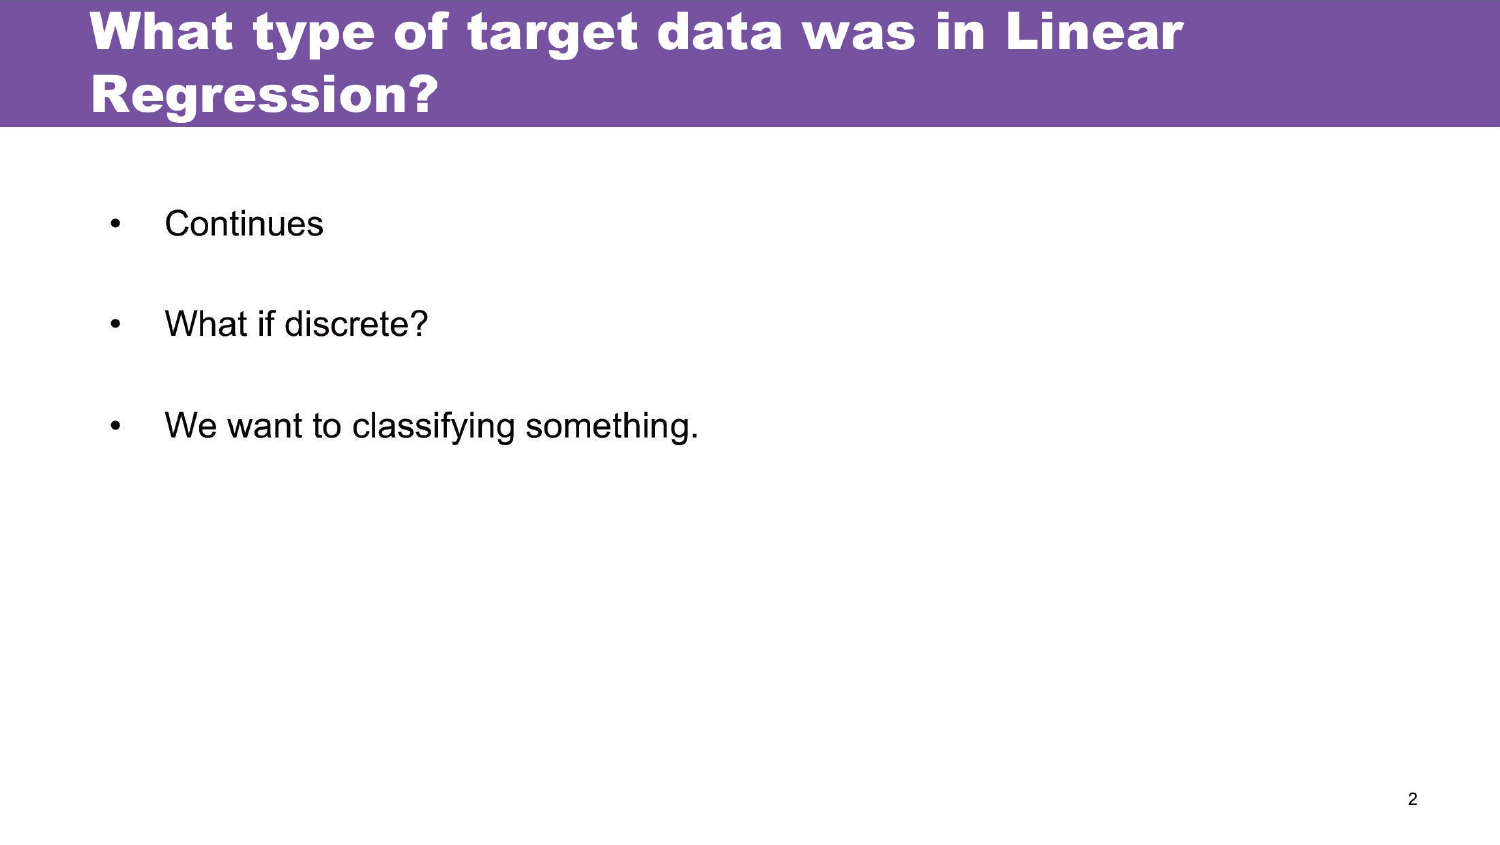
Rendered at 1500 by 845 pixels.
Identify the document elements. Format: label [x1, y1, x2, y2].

text_box [0, 0, 1500, 845]
